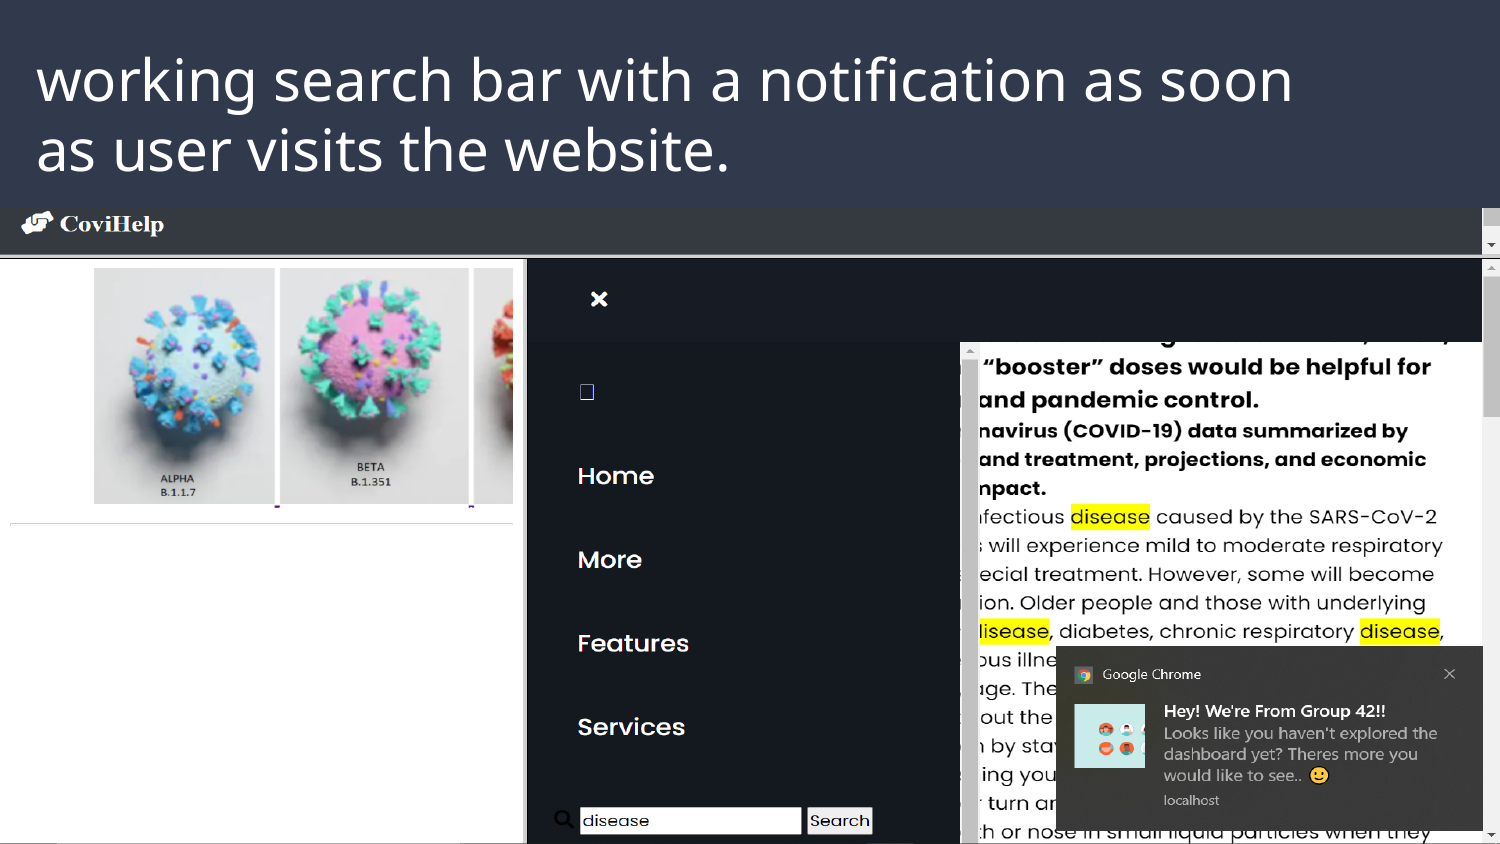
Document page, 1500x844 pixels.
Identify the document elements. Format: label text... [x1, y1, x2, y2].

picture [0, 207, 1500, 844]
title working search bar with a notification as soon as user visits the website. [21, 28, 1419, 206]
